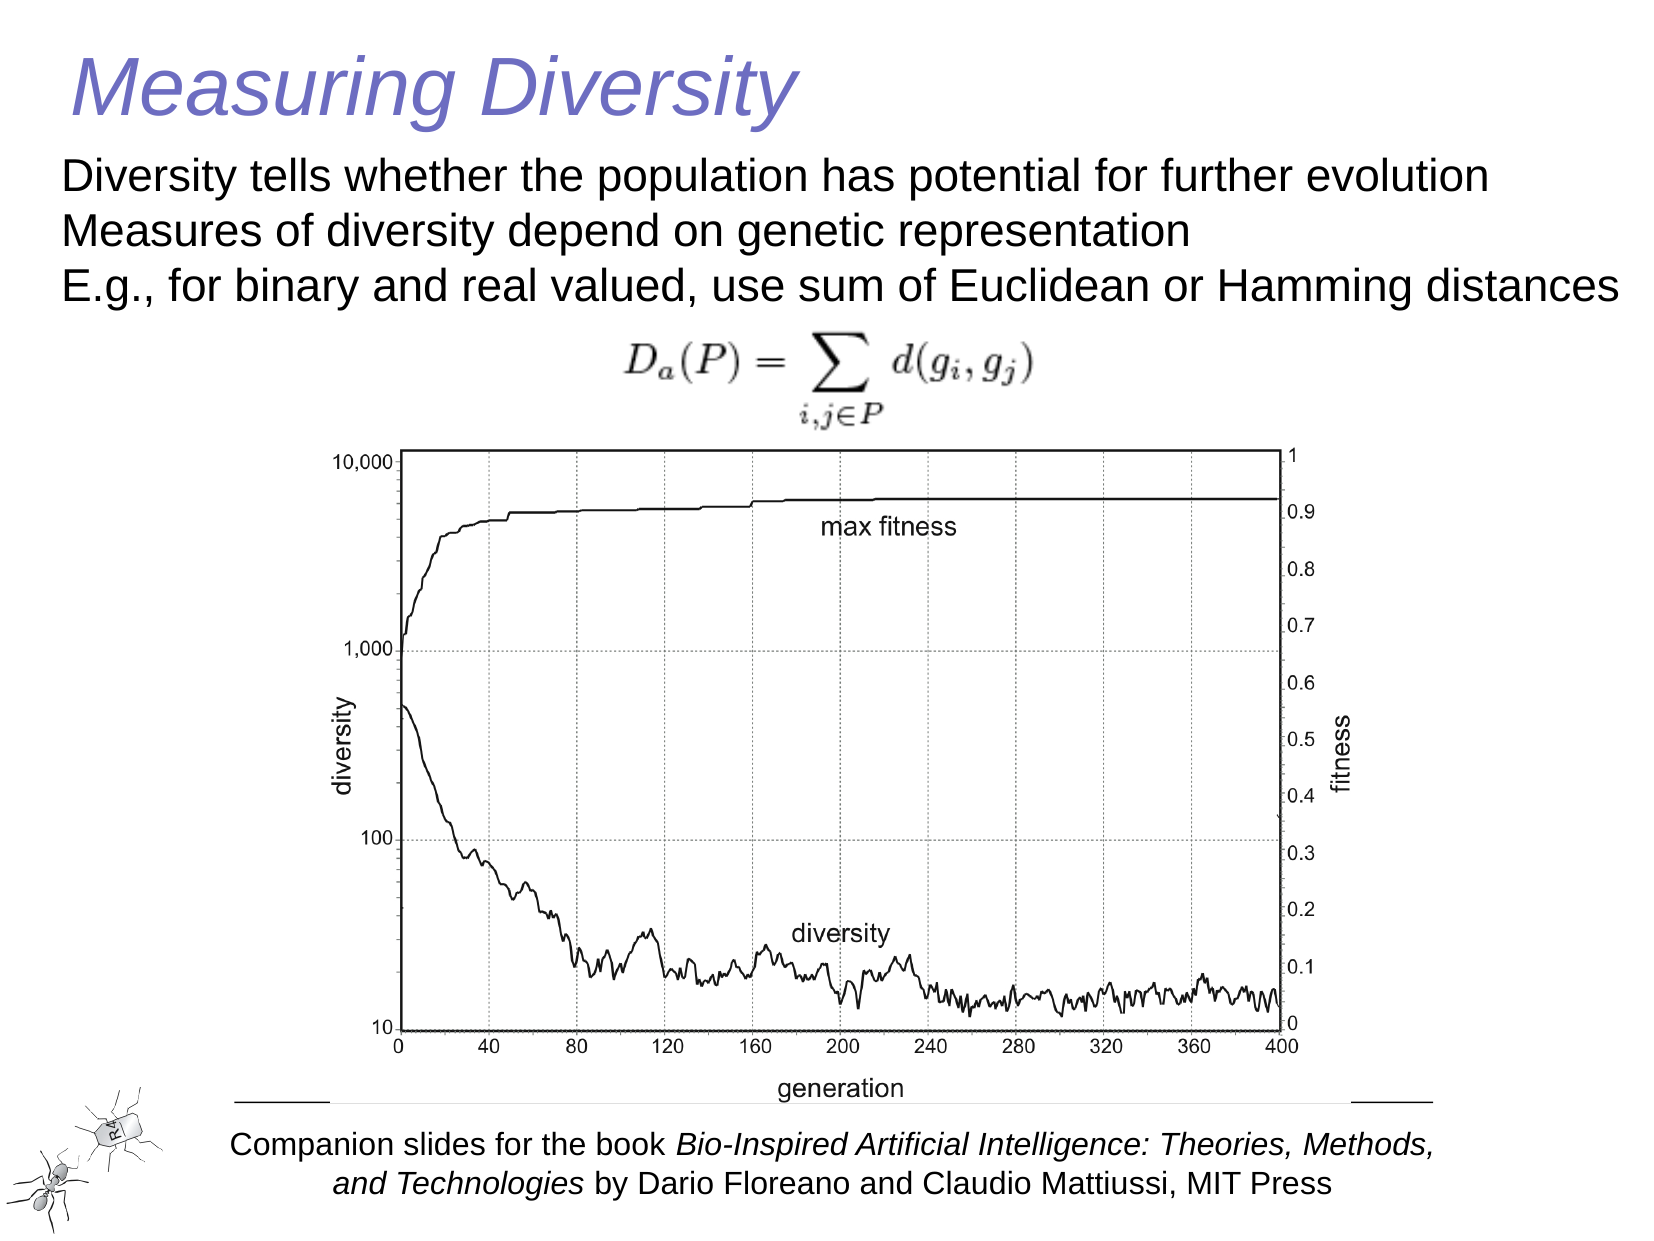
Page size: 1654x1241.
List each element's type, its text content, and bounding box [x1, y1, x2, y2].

picture [6, 1087, 163, 1234]
picture [592, 318, 1062, 442]
title Measuring Diversity [55, 41, 1626, 124]
picture [330, 446, 1351, 1103]
text_box Diversity tells whether the population has potential for further evolution Measures of diversity depend on genetic representation E.g., for binary and real valued, use sum of Euclidean or Hamming distances [46, 137, 1636, 318]
